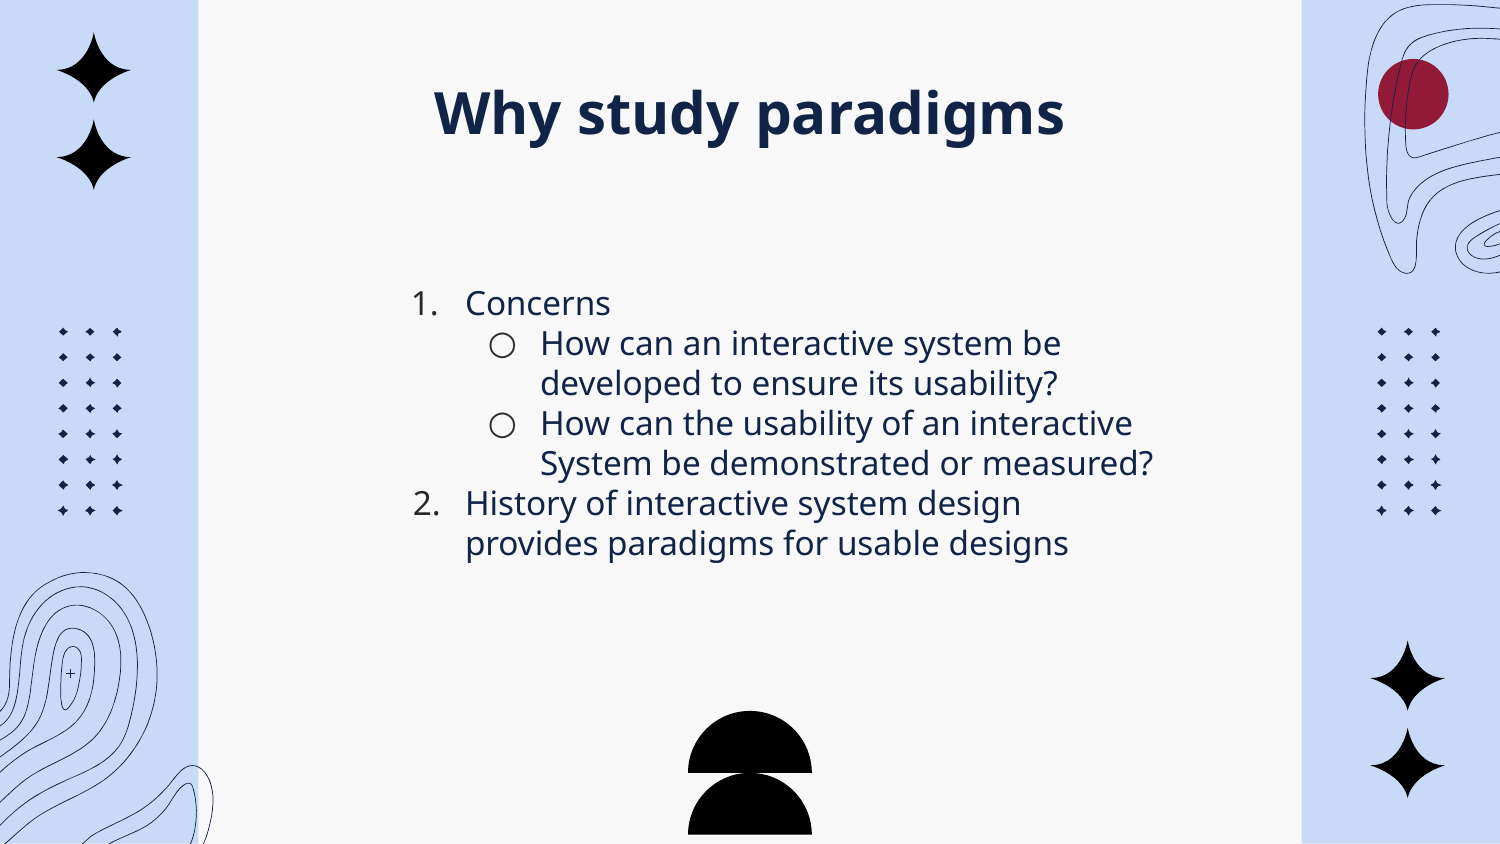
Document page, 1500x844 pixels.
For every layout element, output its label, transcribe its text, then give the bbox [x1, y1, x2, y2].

list Concerns How can an interactive system be developed to ensure its usability? How can the usability of an interactive System be demonstrated or measured? History of interactive system design provides paradigms for usable designs [375, 268, 1171, 575]
title Why study paradigms [116, 86, 1383, 135]
